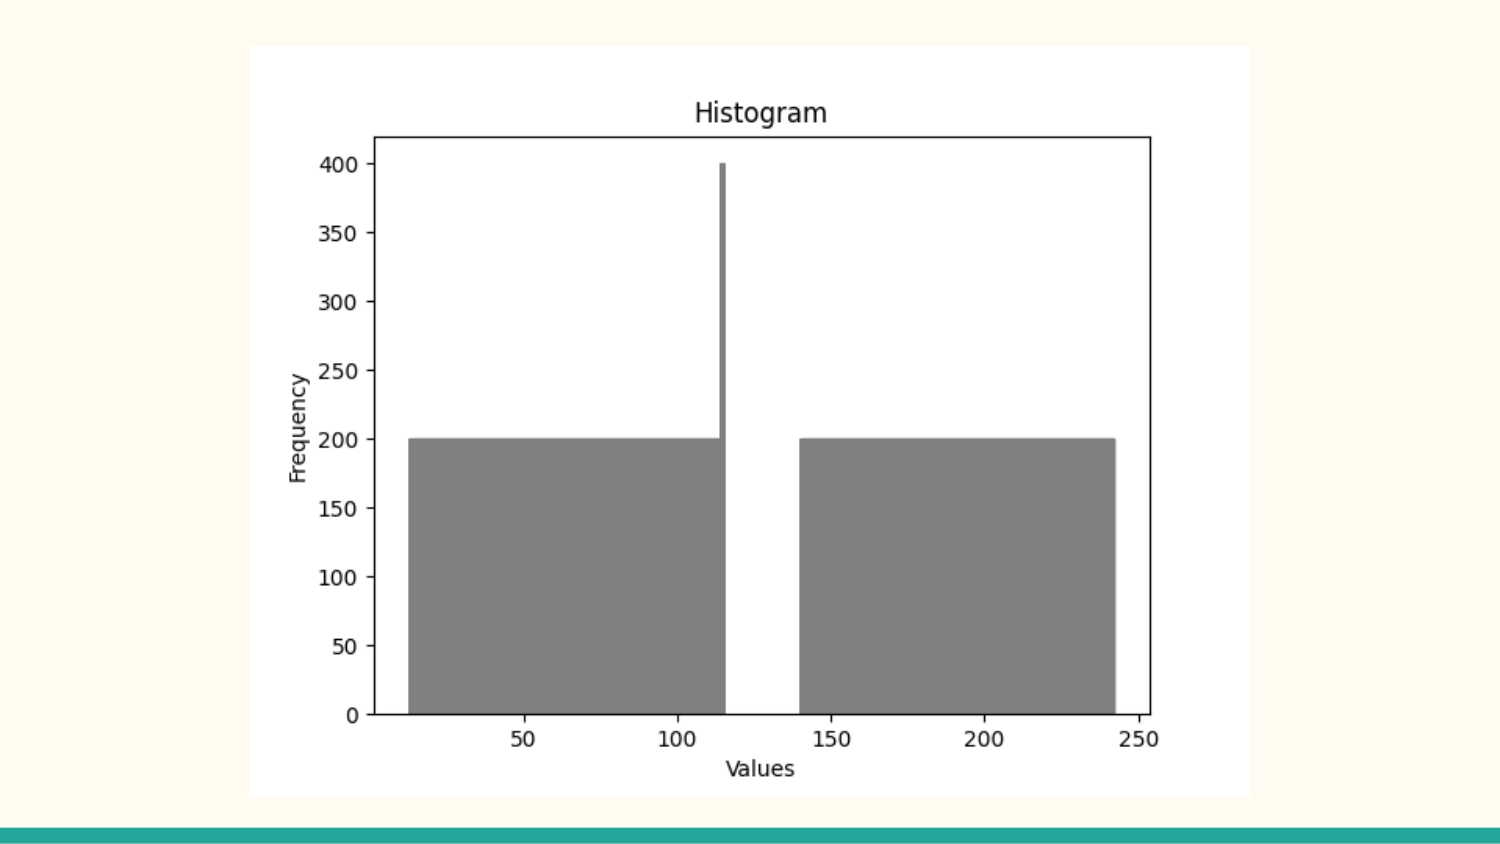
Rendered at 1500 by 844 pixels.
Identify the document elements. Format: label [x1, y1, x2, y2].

picture [249, 46, 1251, 798]
